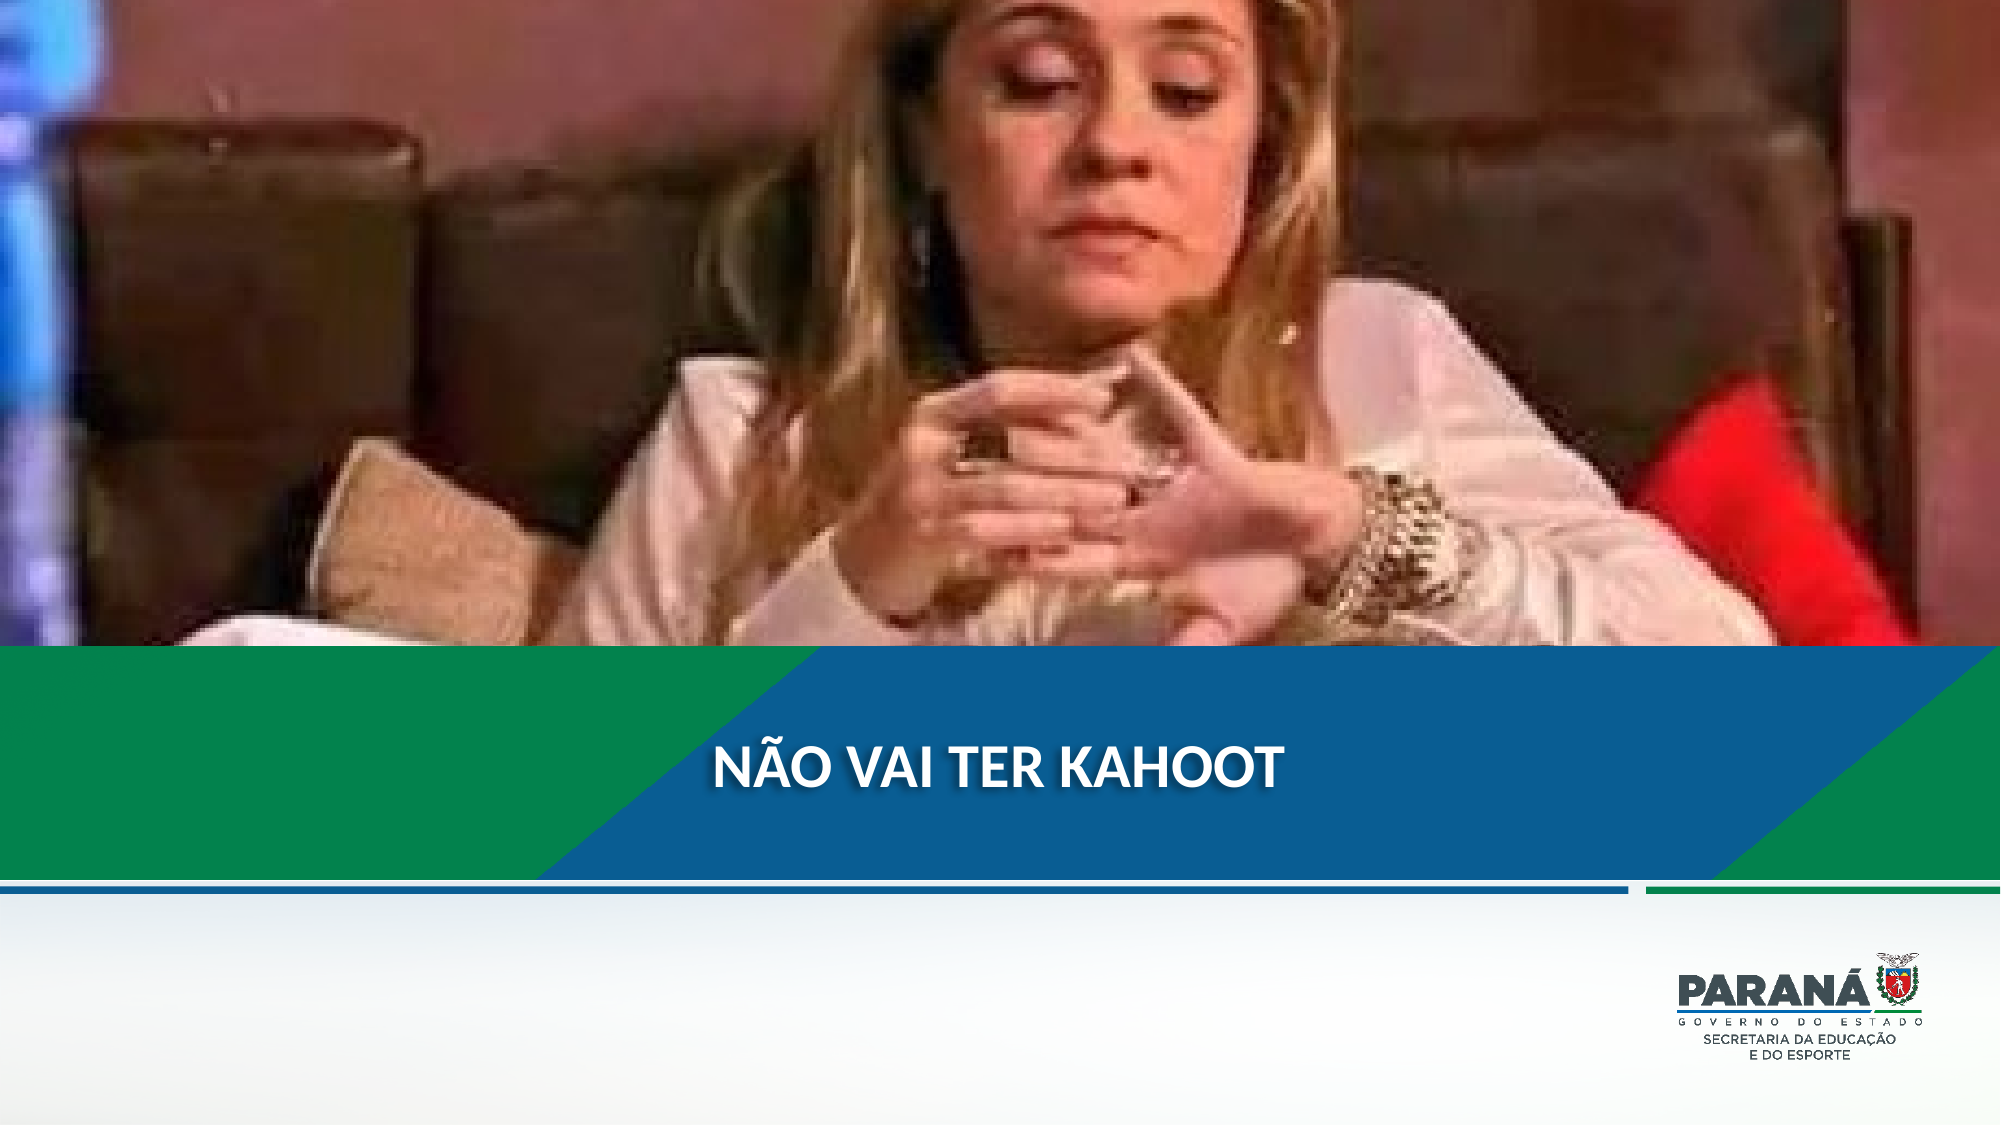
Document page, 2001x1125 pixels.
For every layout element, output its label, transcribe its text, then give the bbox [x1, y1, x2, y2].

picture [0, 881, 2000, 1125]
title NÃO VAI TER KAHOOT [477, 657, 1521, 880]
picture [0, 0, 2000, 880]
